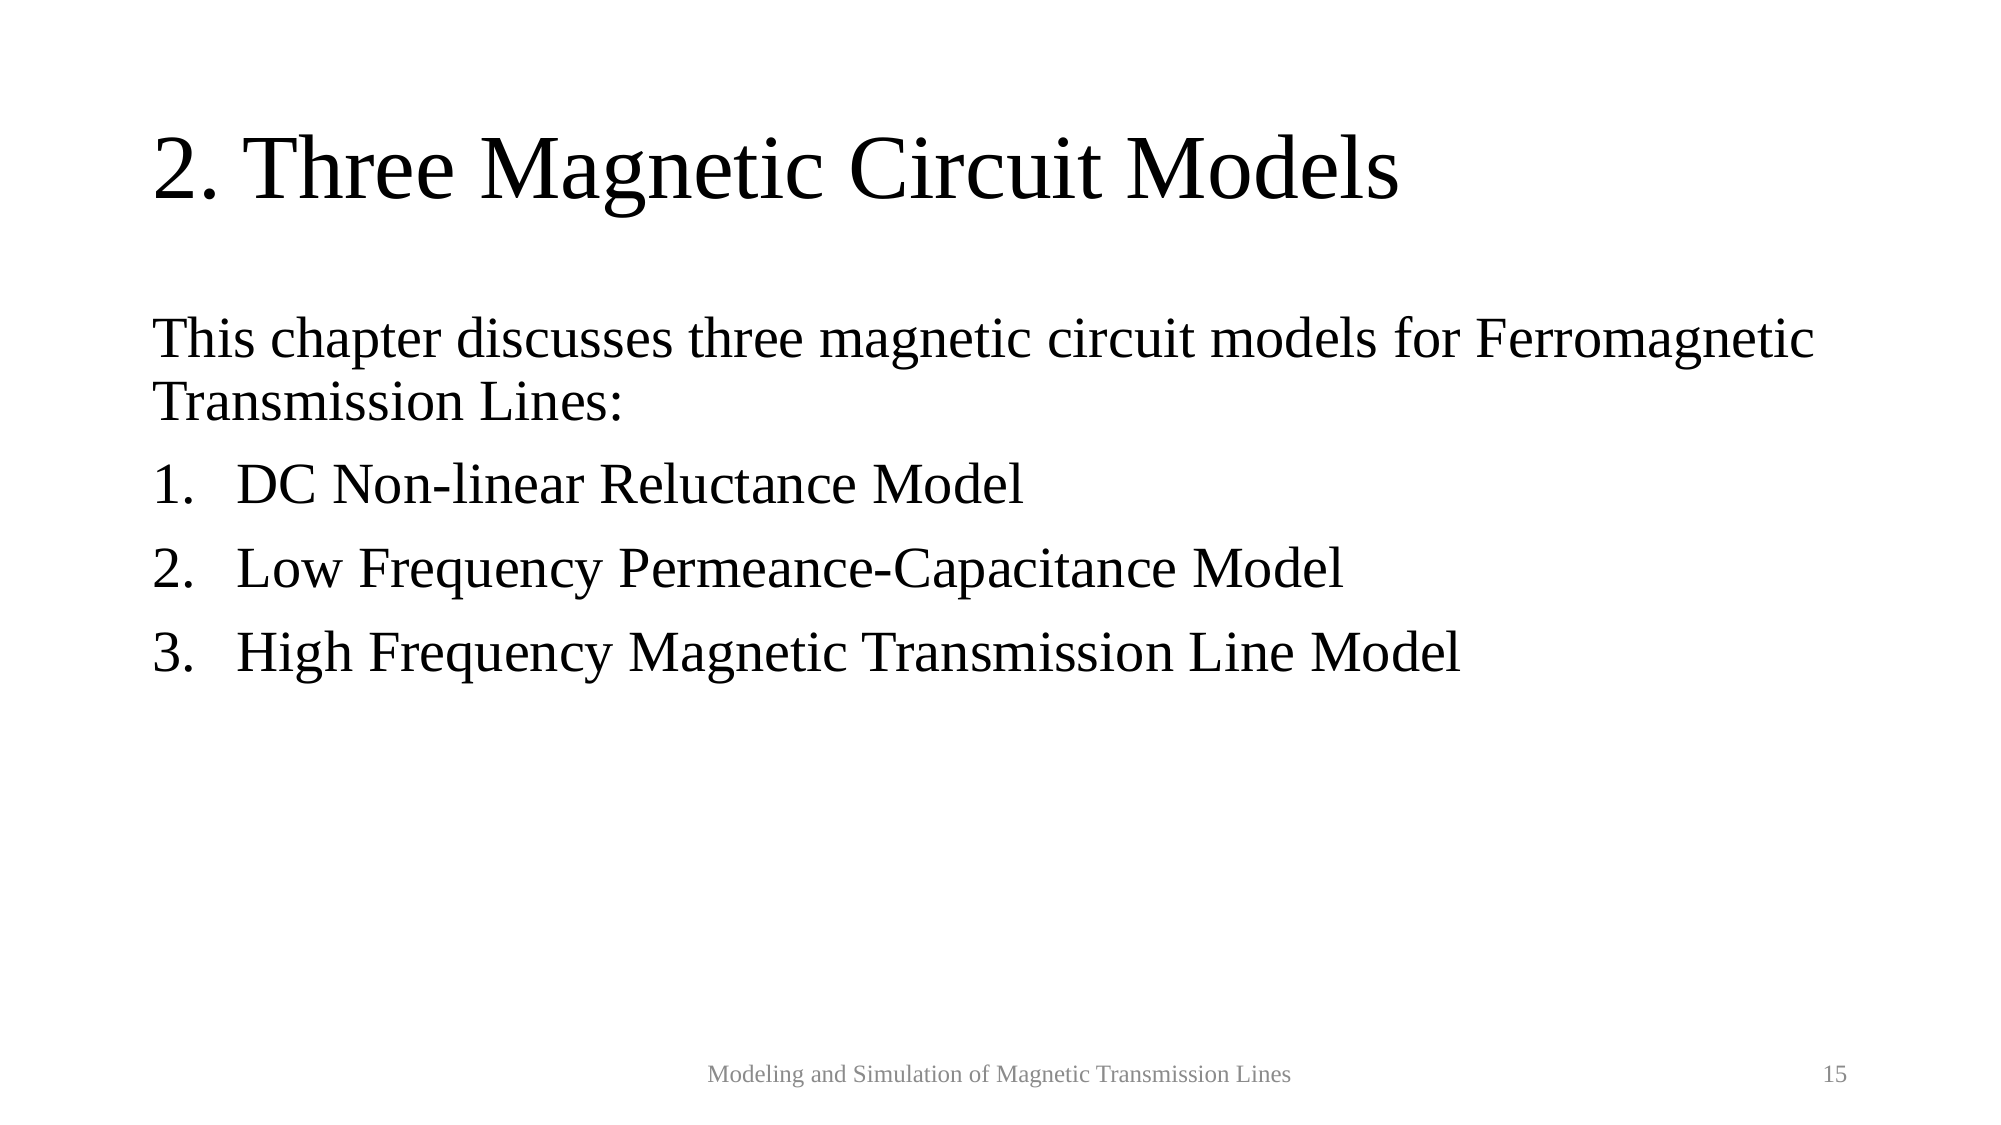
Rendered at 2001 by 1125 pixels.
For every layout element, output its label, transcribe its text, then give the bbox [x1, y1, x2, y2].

list This chapter discusses three magnetic circuit models for Ferromagnetic Transmission Lines: DC Non-linear Reluctance Model Low Frequency Permeance-Capacitance Model High Frequency Magnetic Transmission Line Model [137, 299, 1863, 1014]
slide_number 15 [1412, 1042, 1863, 1103]
footer Modeling and Simulation of Magnetic Transmission Lines [662, 1042, 1338, 1103]
title 2. Three Magnetic Circuit Models [137, 59, 1863, 278]
